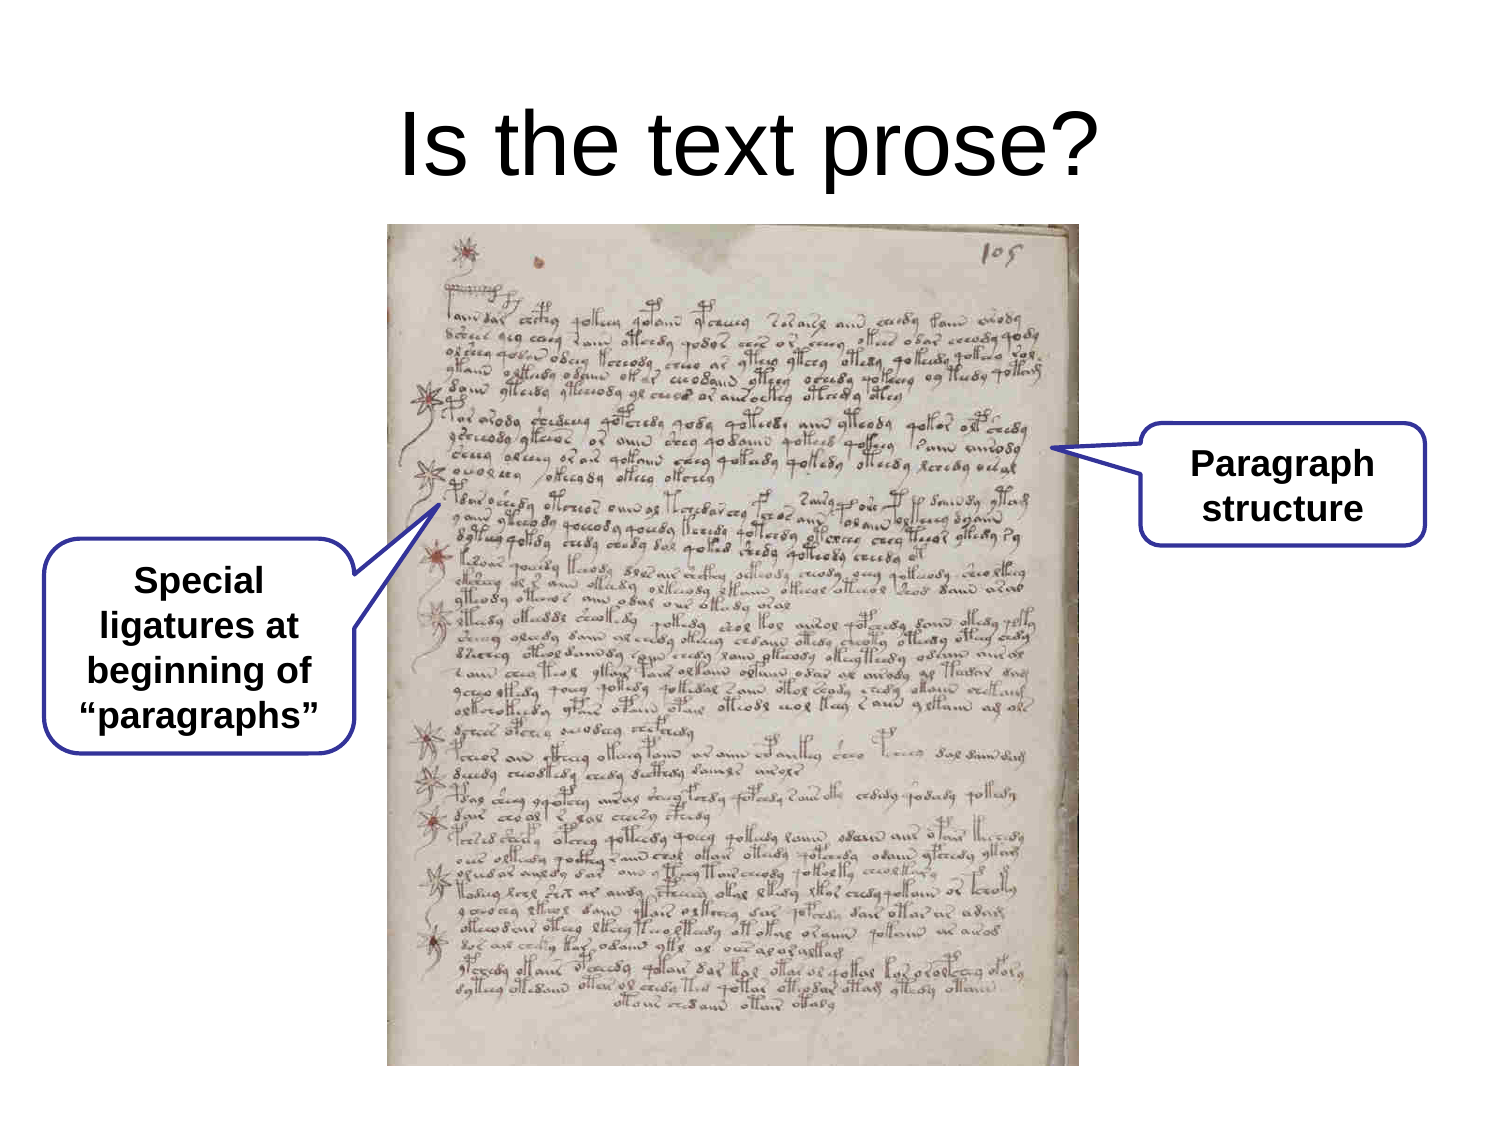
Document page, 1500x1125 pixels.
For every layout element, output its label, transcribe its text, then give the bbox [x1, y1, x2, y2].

text_box Special ligatures at beginning of “paragraphs” [41, 536, 382, 756]
picture [387, 224, 1079, 1066]
text_box Paragraph structure [1084, 420, 1428, 548]
title Is the text prose? [74, 44, 1426, 233]
